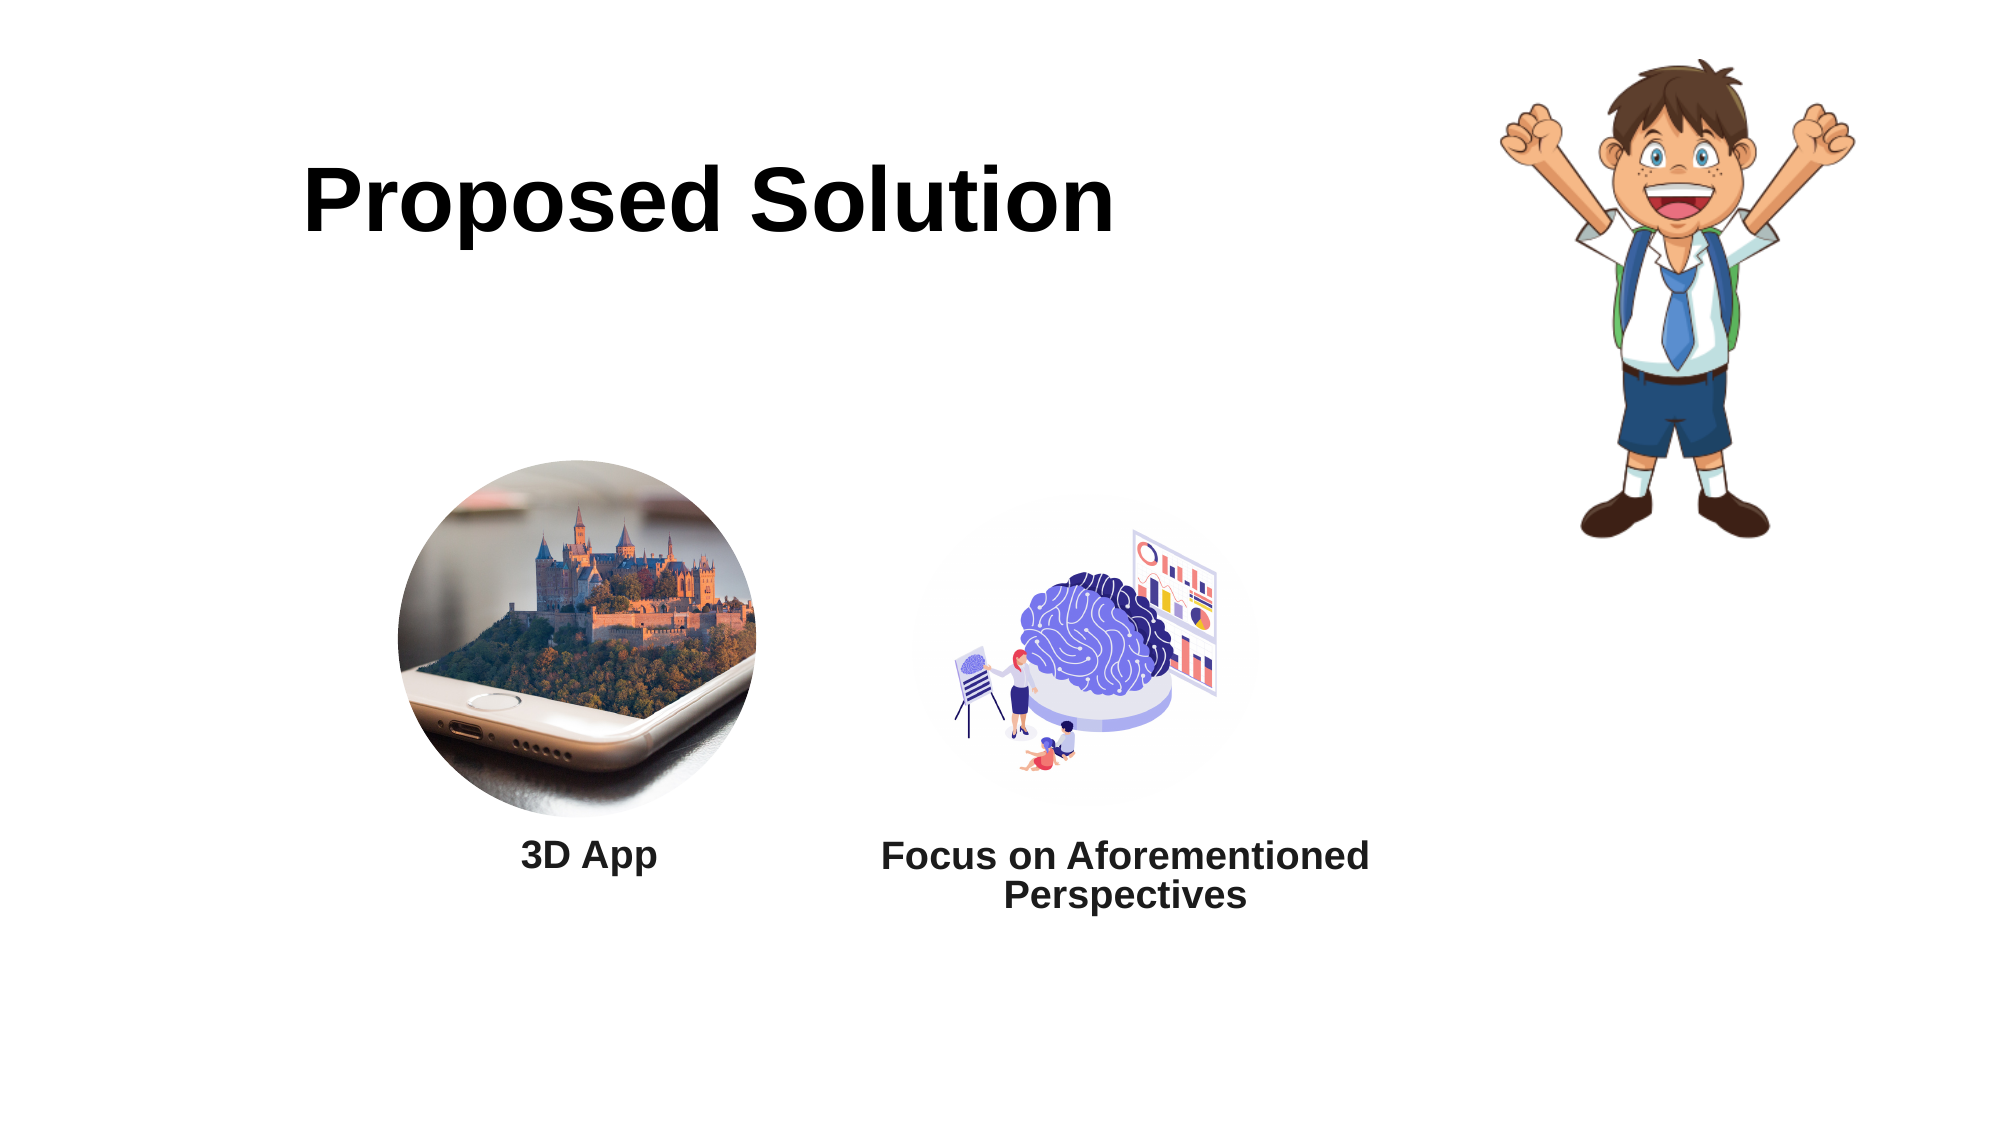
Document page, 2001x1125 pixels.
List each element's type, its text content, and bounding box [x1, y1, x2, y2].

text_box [315, 460, 864, 877]
picture [1495, 59, 1860, 540]
title Proposed Solution [287, 137, 1174, 323]
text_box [828, 494, 1424, 919]
